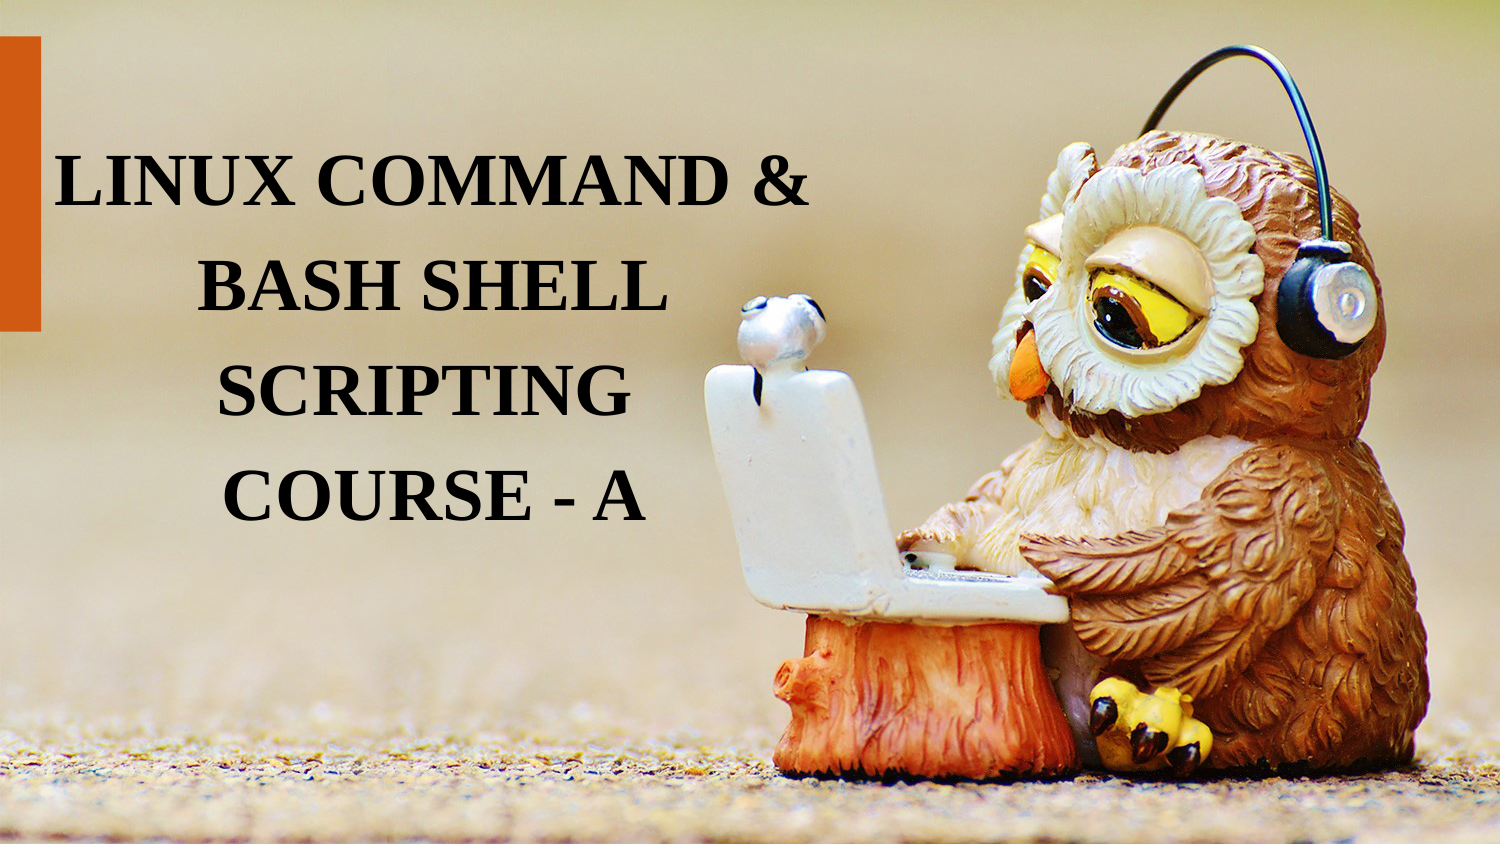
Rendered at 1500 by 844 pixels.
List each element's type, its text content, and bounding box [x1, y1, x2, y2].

picture [0, 0, 1500, 844]
list LINUX COMMAND & BASH SHELL SCRIPTING COURSE - A [0, 0, 869, 718]
